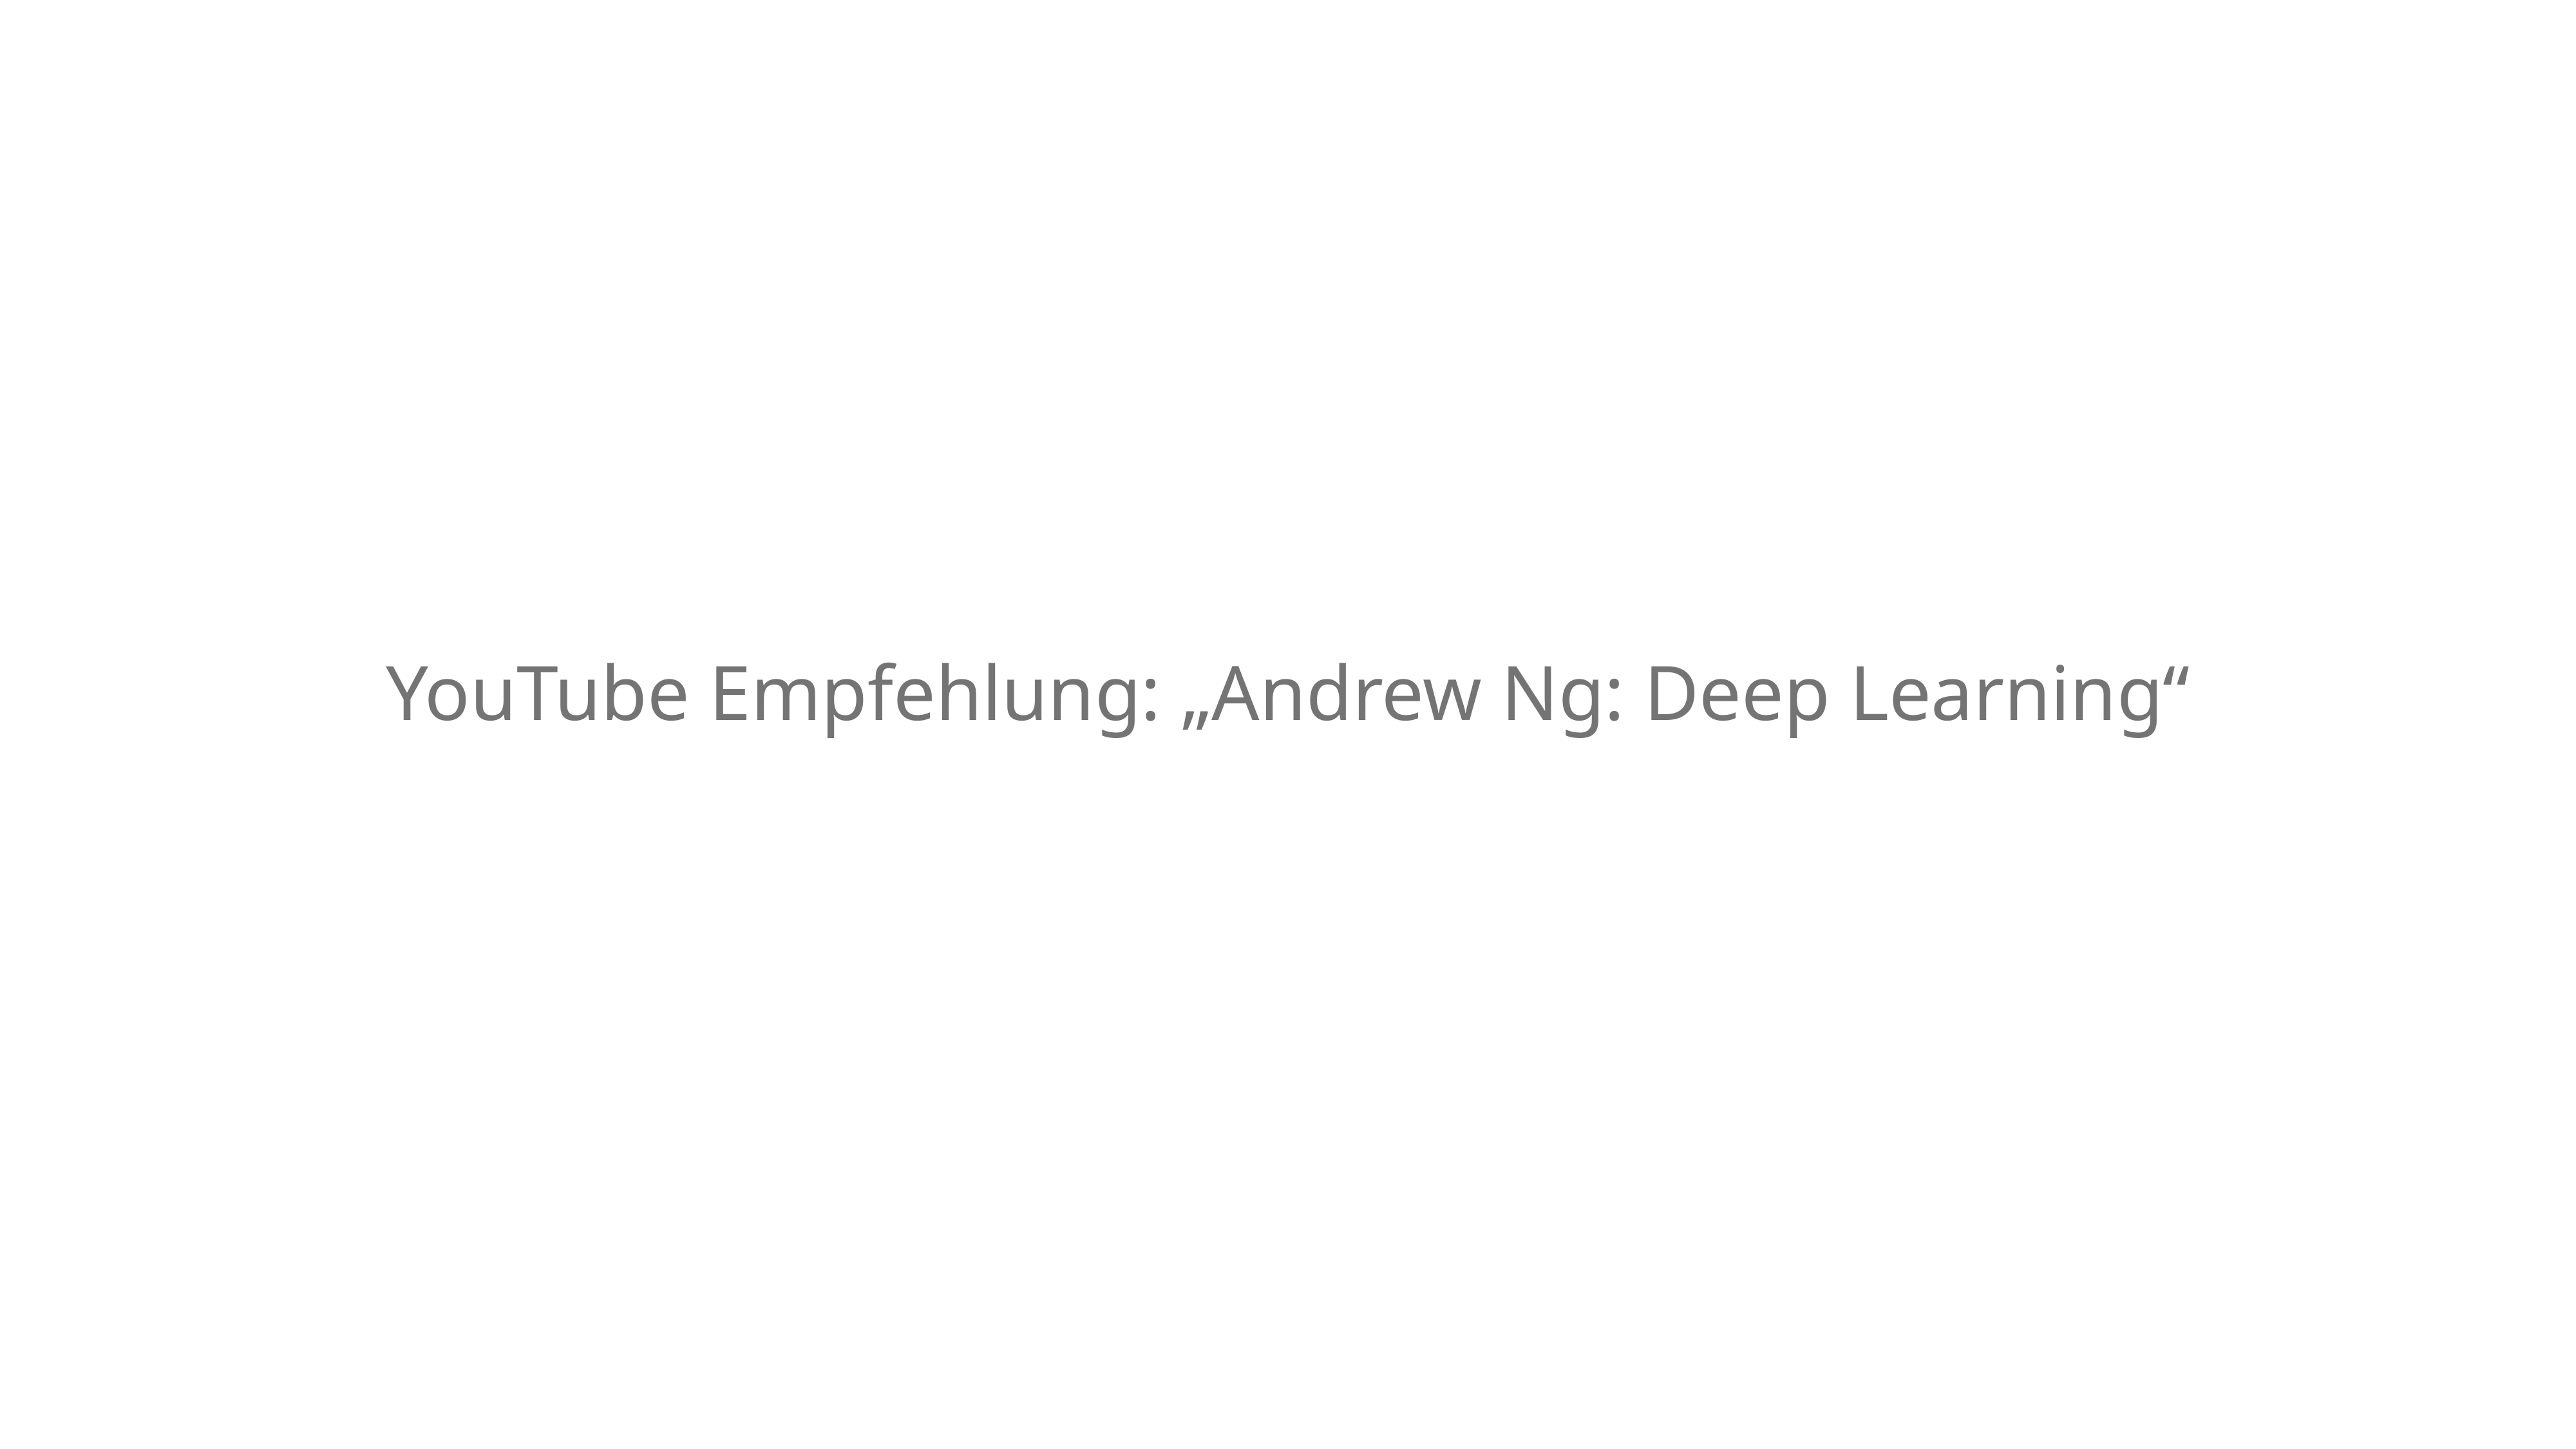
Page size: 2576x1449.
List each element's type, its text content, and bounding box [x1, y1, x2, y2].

list YouTube Empfehlung: „Andrew Ng: Deep Learning“ [252, 639, 2325, 741]
